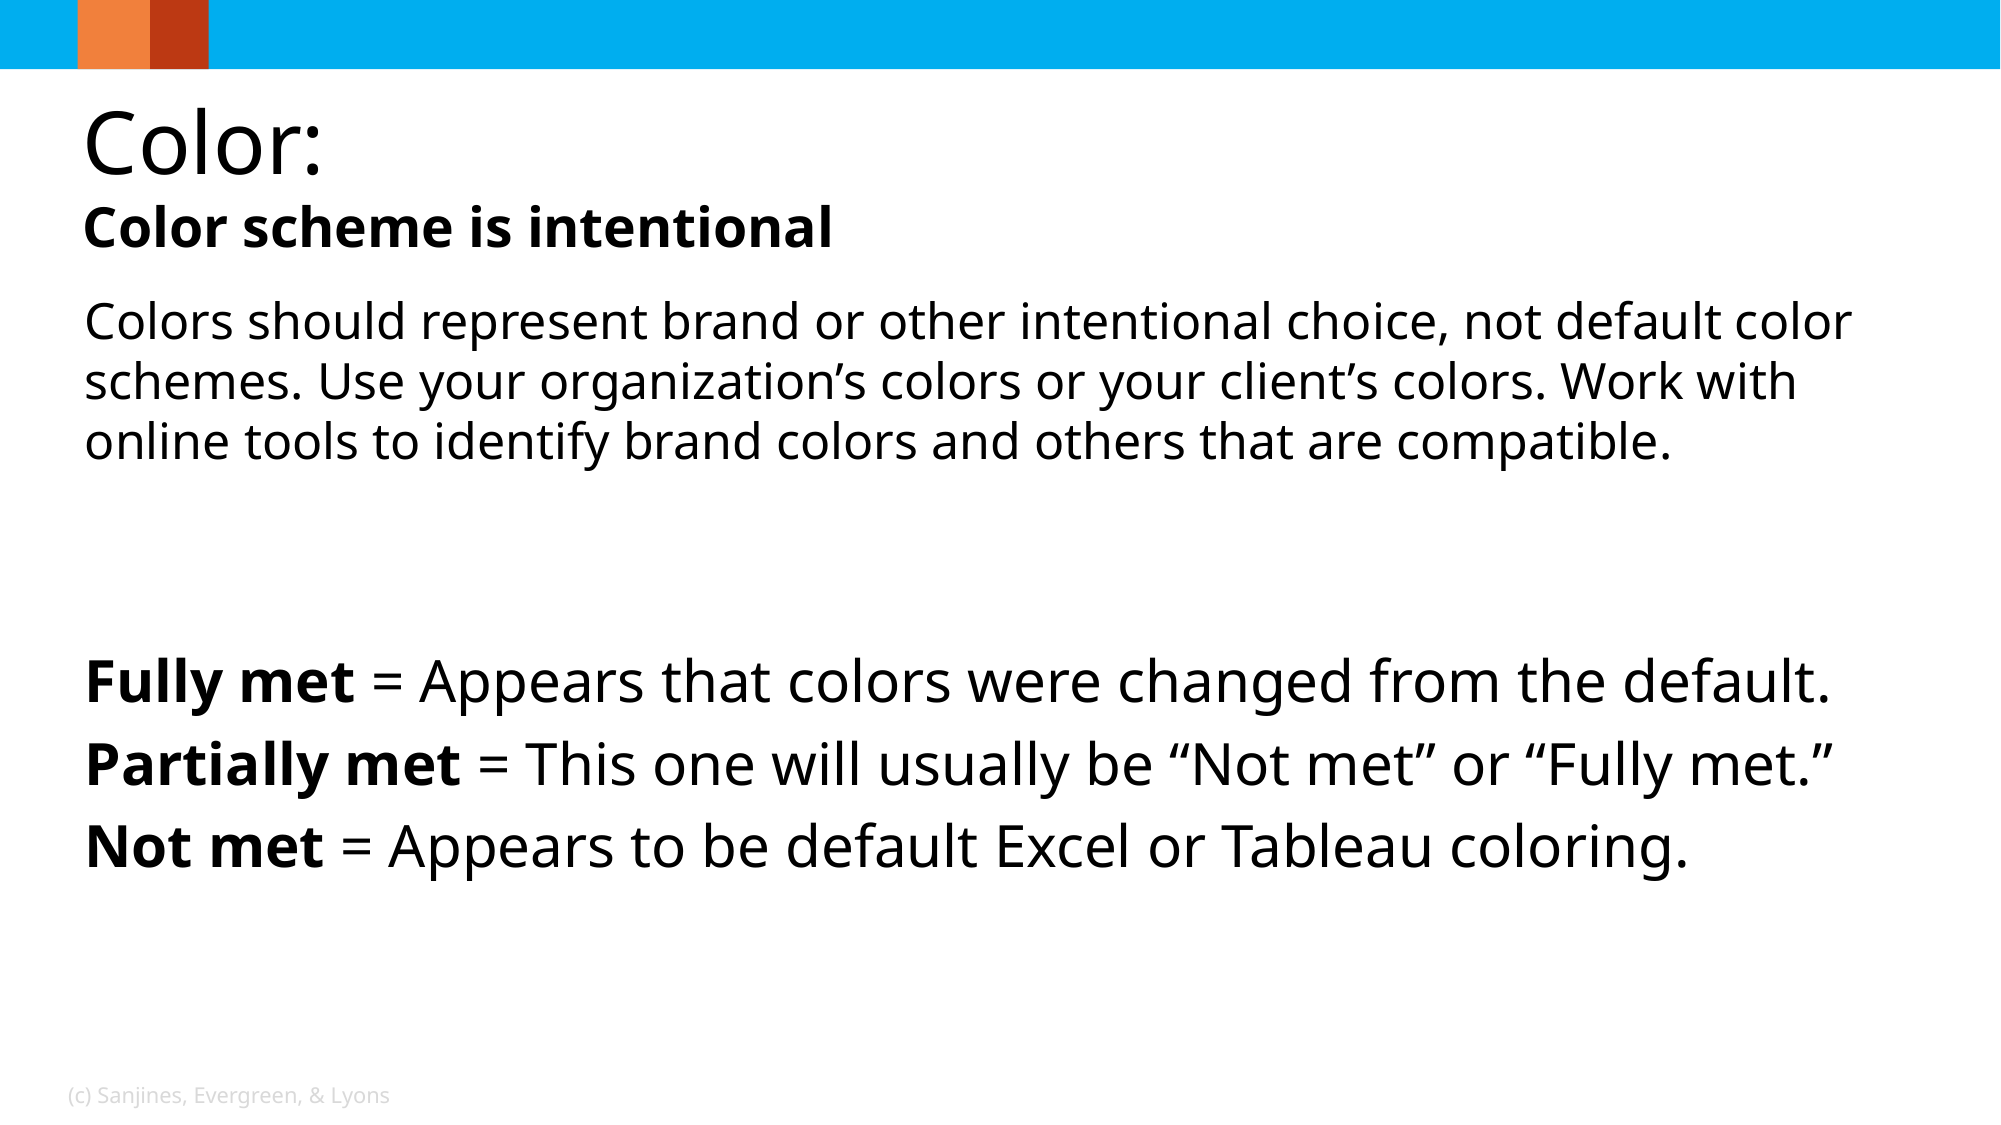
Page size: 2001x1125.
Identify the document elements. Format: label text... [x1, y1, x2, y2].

slide_number (c) Sanjines, Evergreen, & Lyons [53, 1065, 520, 1125]
text_box Colors should represent brand or other intentional choice, not default color schemes. Use your organization’s colors or your client’s colors. Work with online tools to identify brand colors and others that are compatible. [69, 212, 1918, 478]
text_box Color: Color scheme is intentional [82, 78, 1960, 267]
text_box Fully met = Appears that colors were changed from the default. Partially met = This one will usually be “Not met” or “Fully met.” Not met = Appears to be default Excel or Tableau coloring. [69, 637, 1933, 887]
